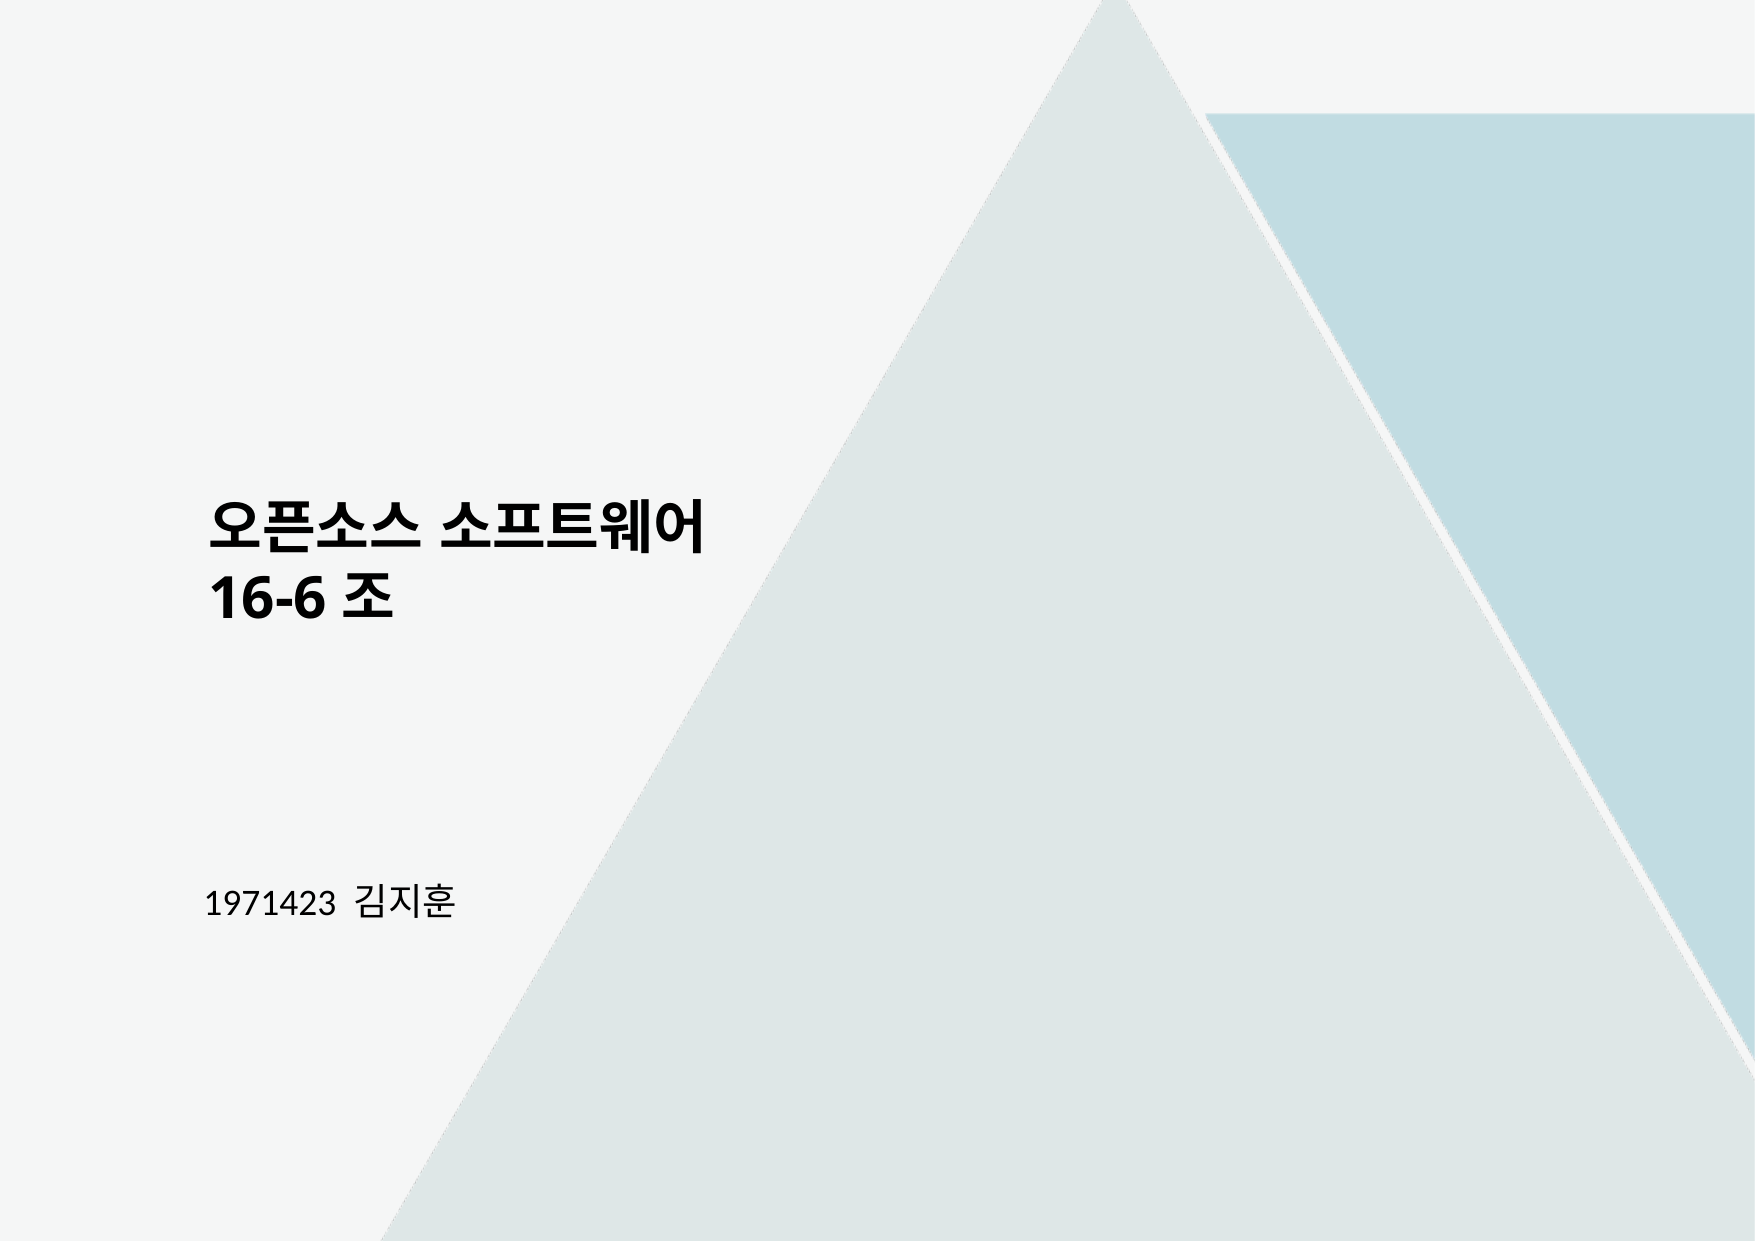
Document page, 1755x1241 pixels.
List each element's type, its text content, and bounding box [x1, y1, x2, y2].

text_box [1205, 113, 1755, 1080]
text_box 오픈소스 소프트웨어 16-6조 [194, 482, 367, 638]
text_box 1971423 김지훈 [188, 870, 367, 930]
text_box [372, 0, 1755, 1241]
